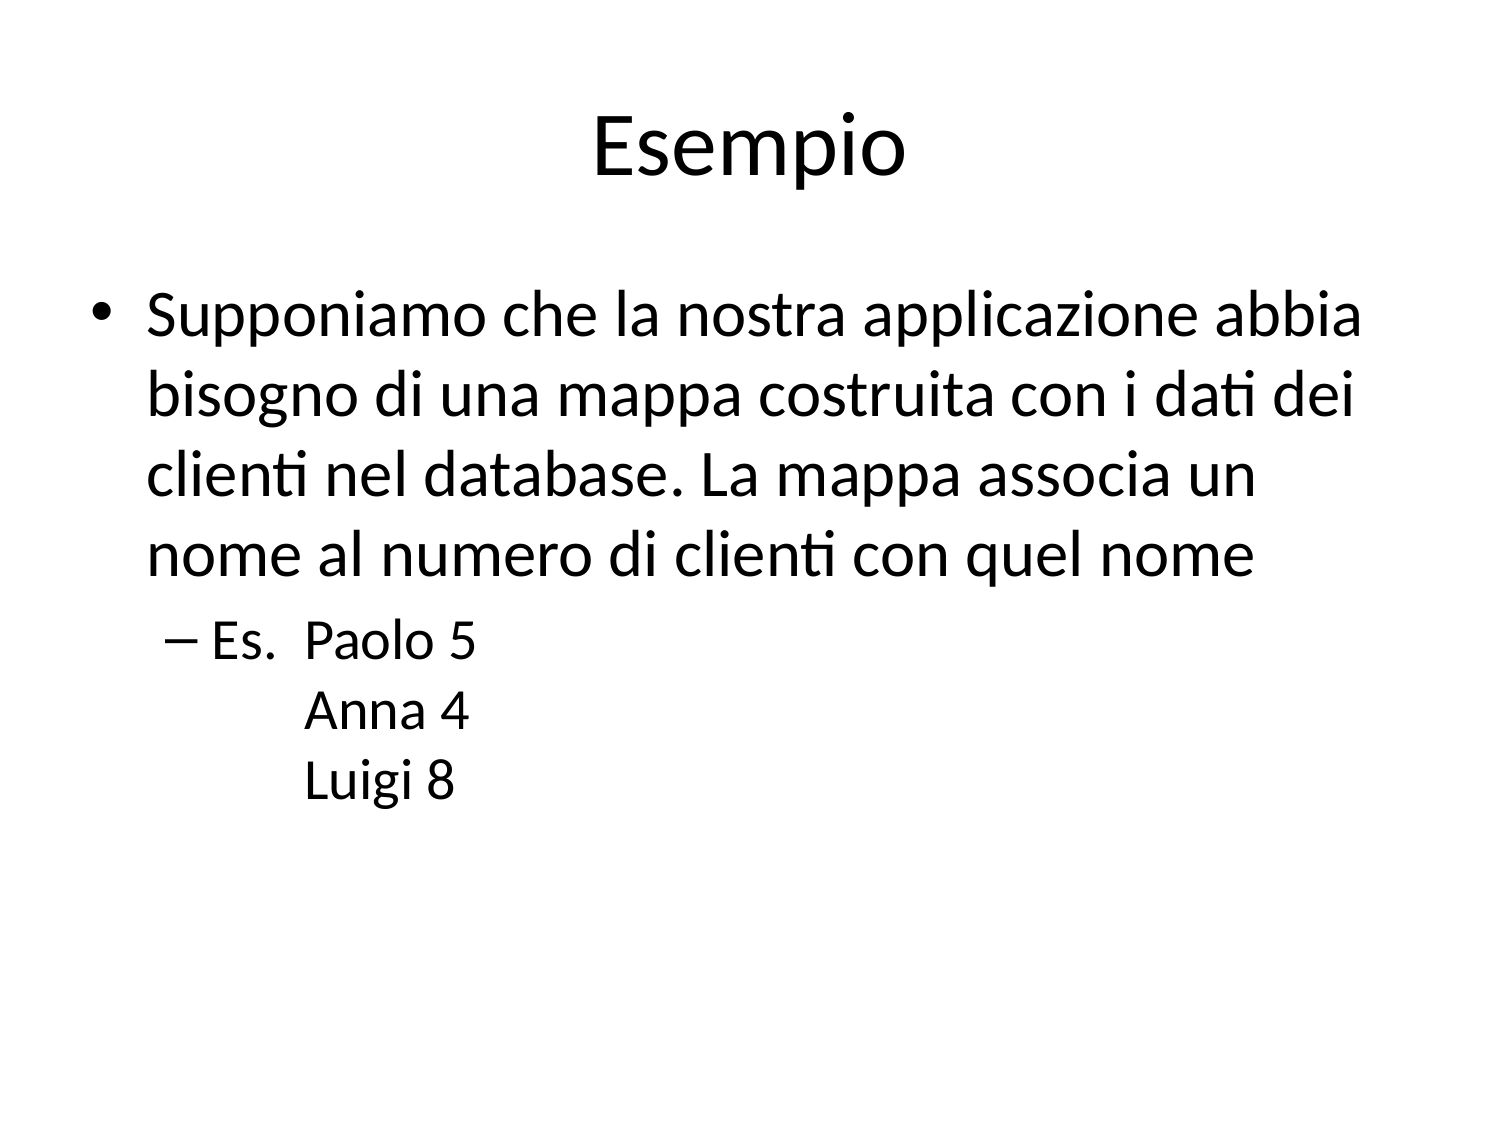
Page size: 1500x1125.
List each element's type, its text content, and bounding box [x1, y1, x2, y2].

list Supponiamo che la nostra applicazione abbia bisogno di una mappa costruita con i dati dei clienti nel database. La mappa associa un nome al numero di clienti con quel nome Es. Paolo 5 Anna 4 Luigi 8 [75, 262, 1425, 1005]
title Esempio [75, 45, 1425, 233]
